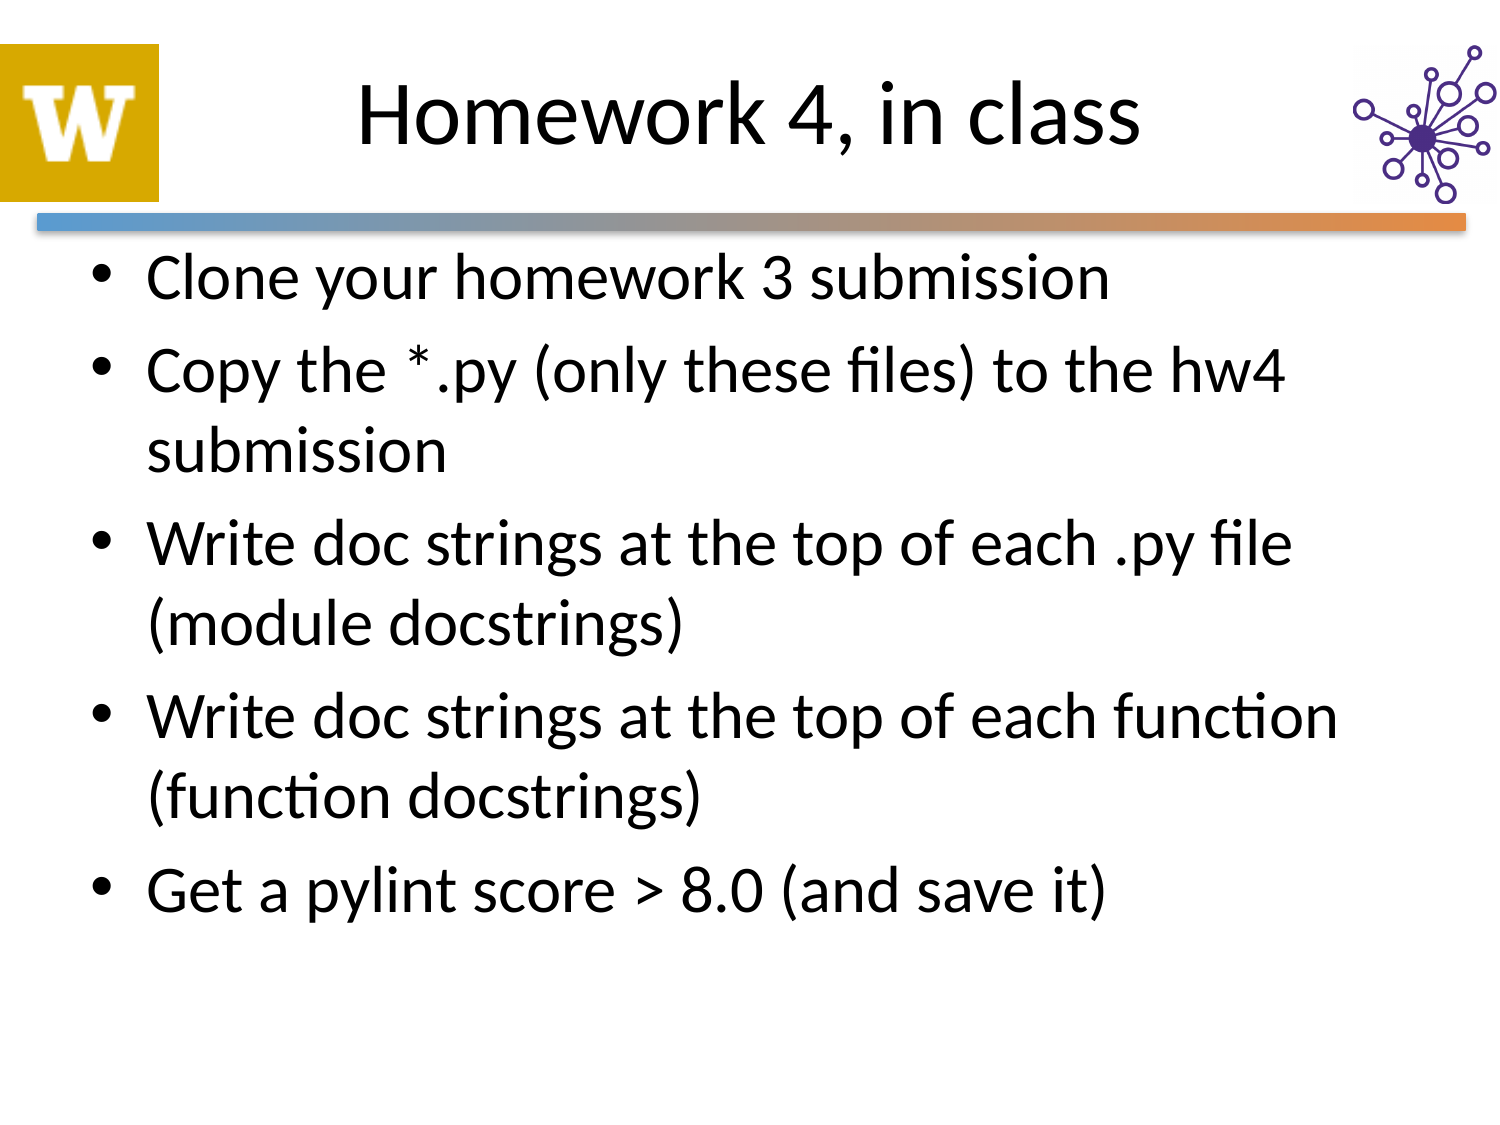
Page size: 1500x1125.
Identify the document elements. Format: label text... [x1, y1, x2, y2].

picture [0, 44, 159, 202]
title Homework 4, in class [75, 45, 1425, 224]
picture [1425, 45, 1497, 204]
list Clone your homework 3 submission Copy the *.py (only these files) to the hw4 submission Write doc strings at the top of each .py file (module docstrings) Write doc strings at the top of each function (function docstrings) Get a pylint score > 8.0 (and save it) [75, 224, 1425, 975]
